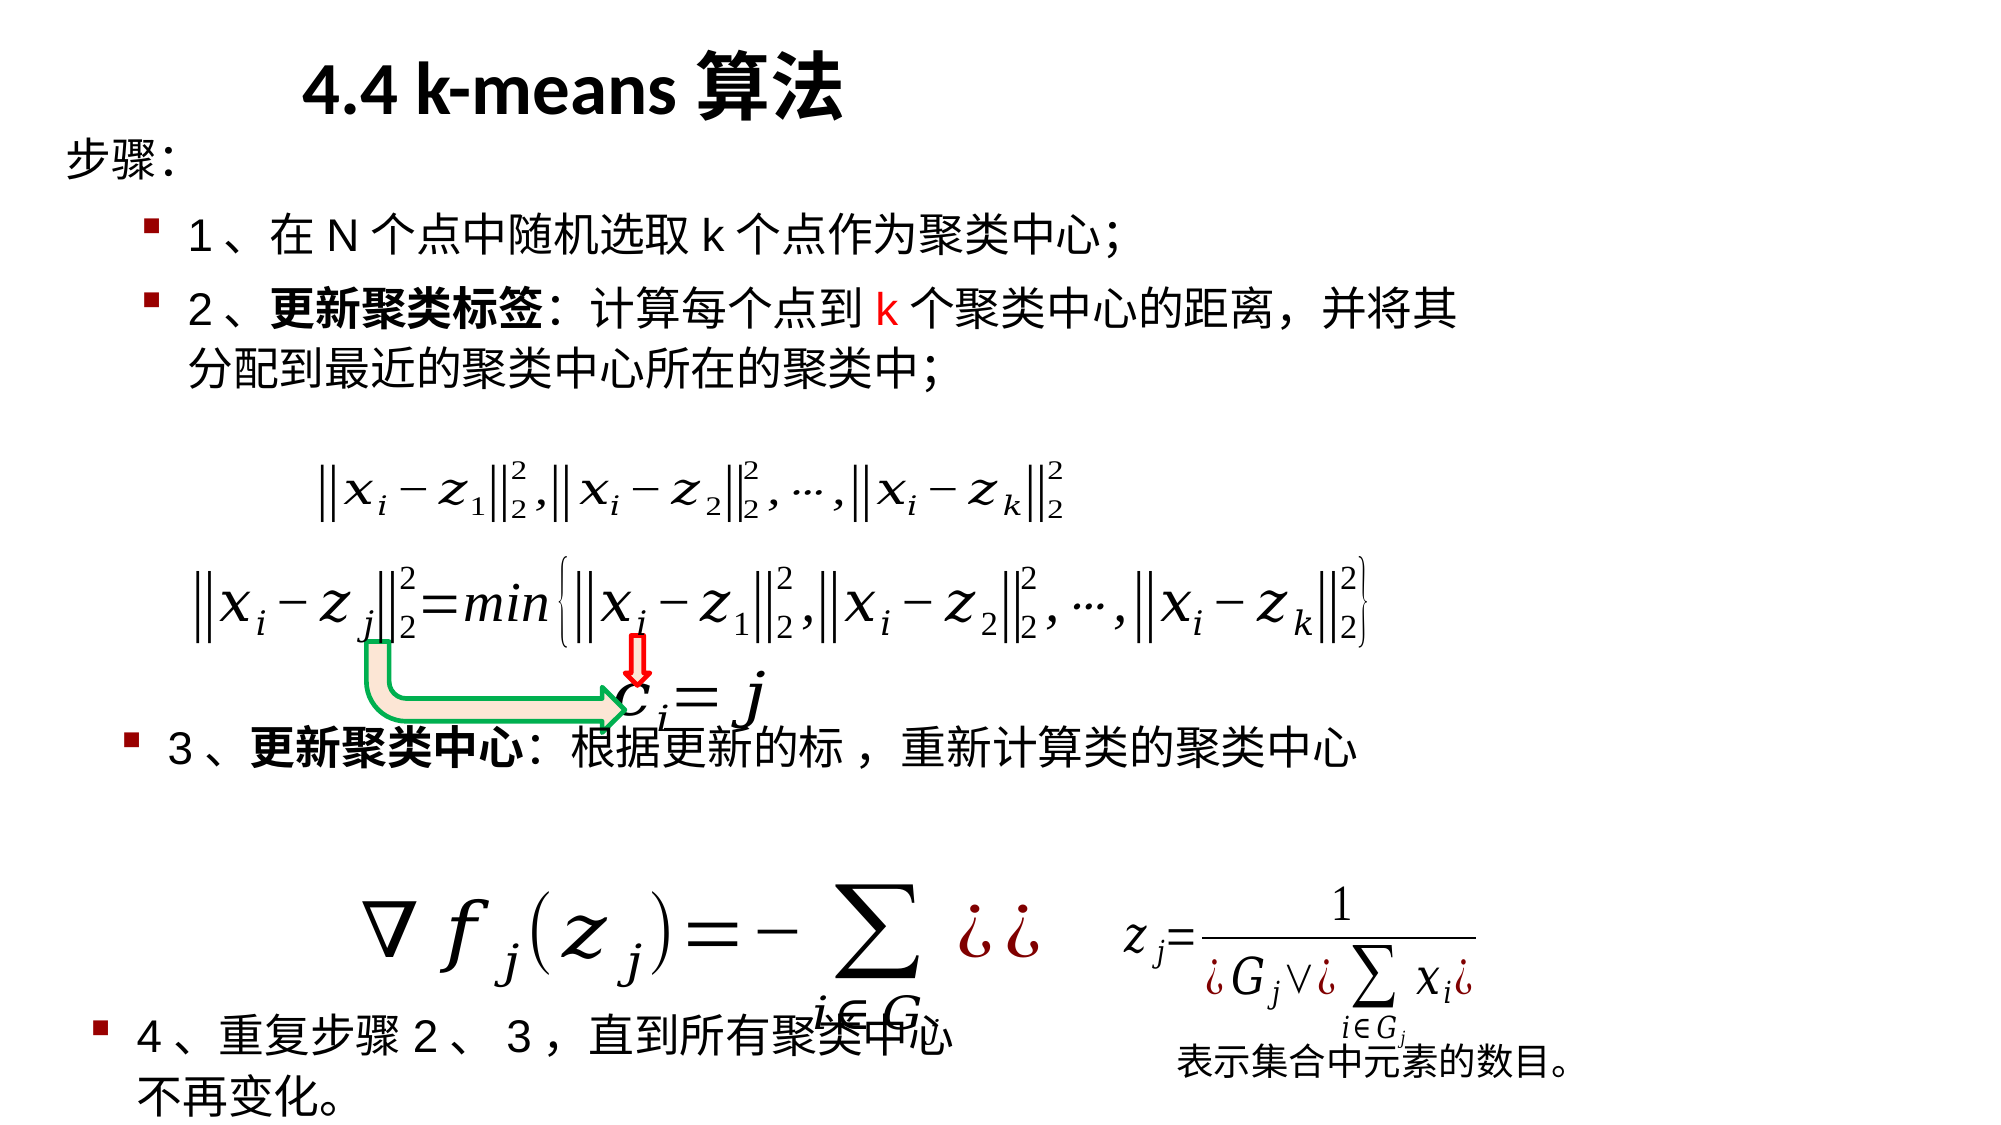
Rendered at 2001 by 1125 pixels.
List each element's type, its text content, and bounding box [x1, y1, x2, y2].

text_box [624, 635, 650, 686]
text_box [366, 641, 625, 728]
text_box 4、重复步骤2、3，直到所有聚类中心不再变化。 [0, 993, 1000, 1125]
text_box 4.4 k-means算法 [287, 37, 1732, 131]
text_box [1111, 875, 1655, 1102]
